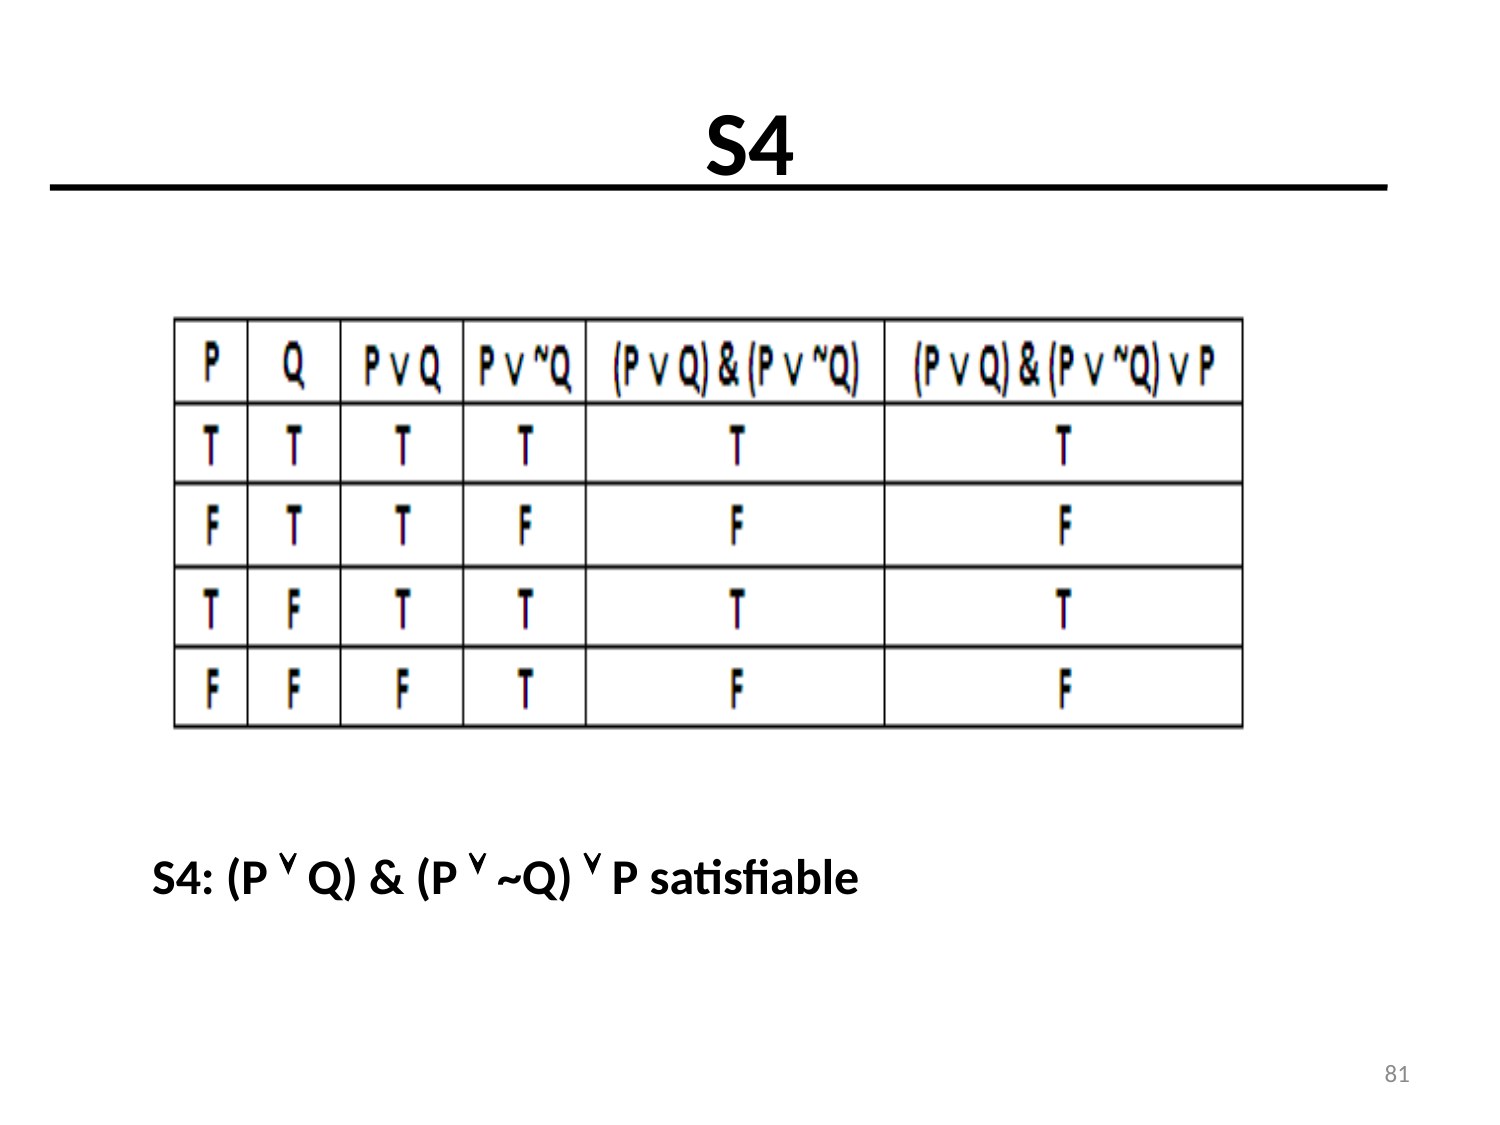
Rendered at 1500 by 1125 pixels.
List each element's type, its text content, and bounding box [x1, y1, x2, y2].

picture [162, 299, 1251, 751]
text_box S4: (P  Q) & (P  ~Q)  P satisfiable [137, 837, 972, 973]
slide_number 81 [1074, 1042, 1425, 1103]
title S4 [75, 45, 1425, 233]
